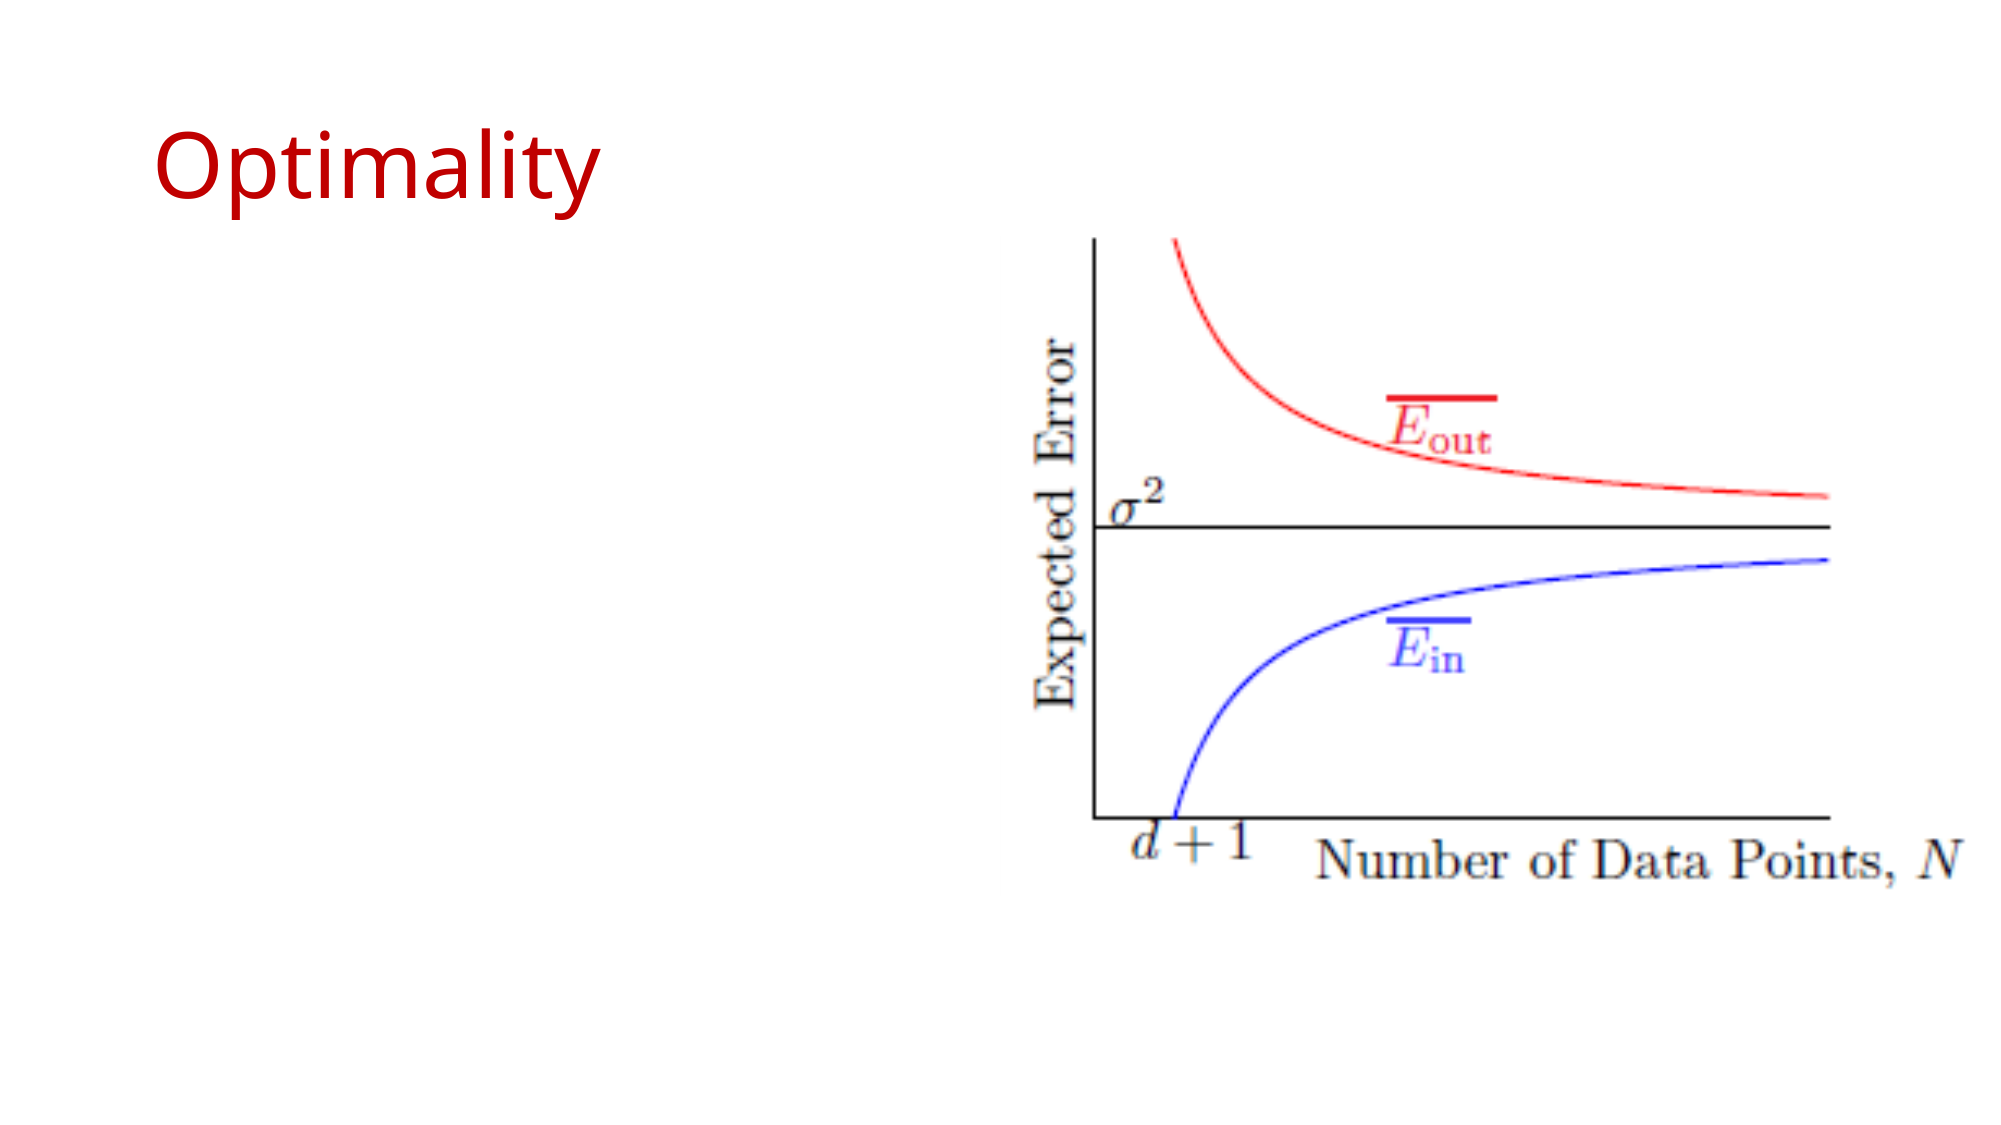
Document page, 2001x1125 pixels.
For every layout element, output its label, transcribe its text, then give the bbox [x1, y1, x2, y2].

title Optimality [137, 59, 1863, 278]
picture [999, 236, 1985, 896]
